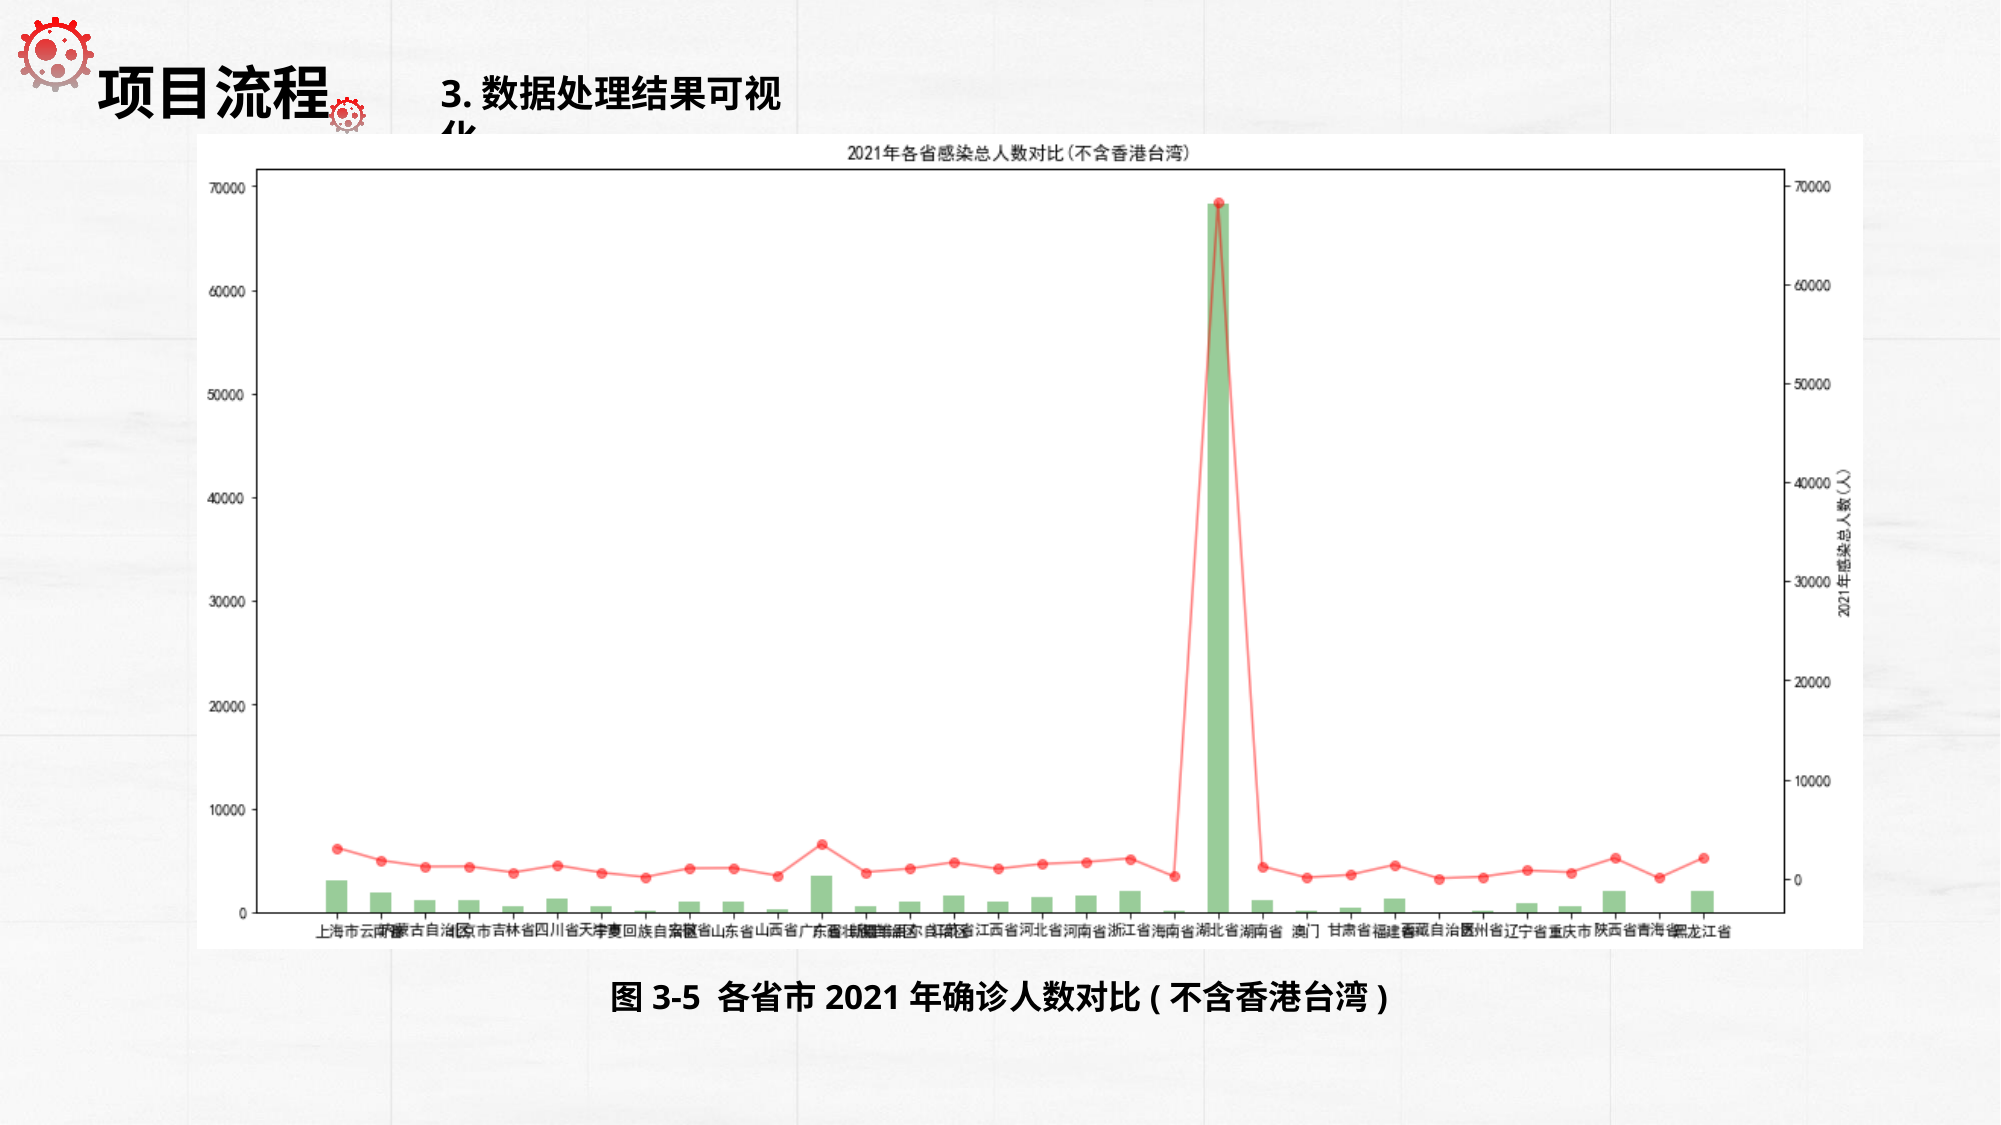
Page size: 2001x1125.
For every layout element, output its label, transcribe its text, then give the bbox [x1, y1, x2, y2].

text_box 图3-5 各省市2021年确诊人数对比(不含香港台湾) [477, 949, 1478, 1024]
text_box 3.数据处理结果可视化 [425, 62, 831, 134]
text_box 项目流程 [55, 57, 376, 137]
text_box [17, 16, 94, 93]
picture [0, 0, 2001, 1125]
